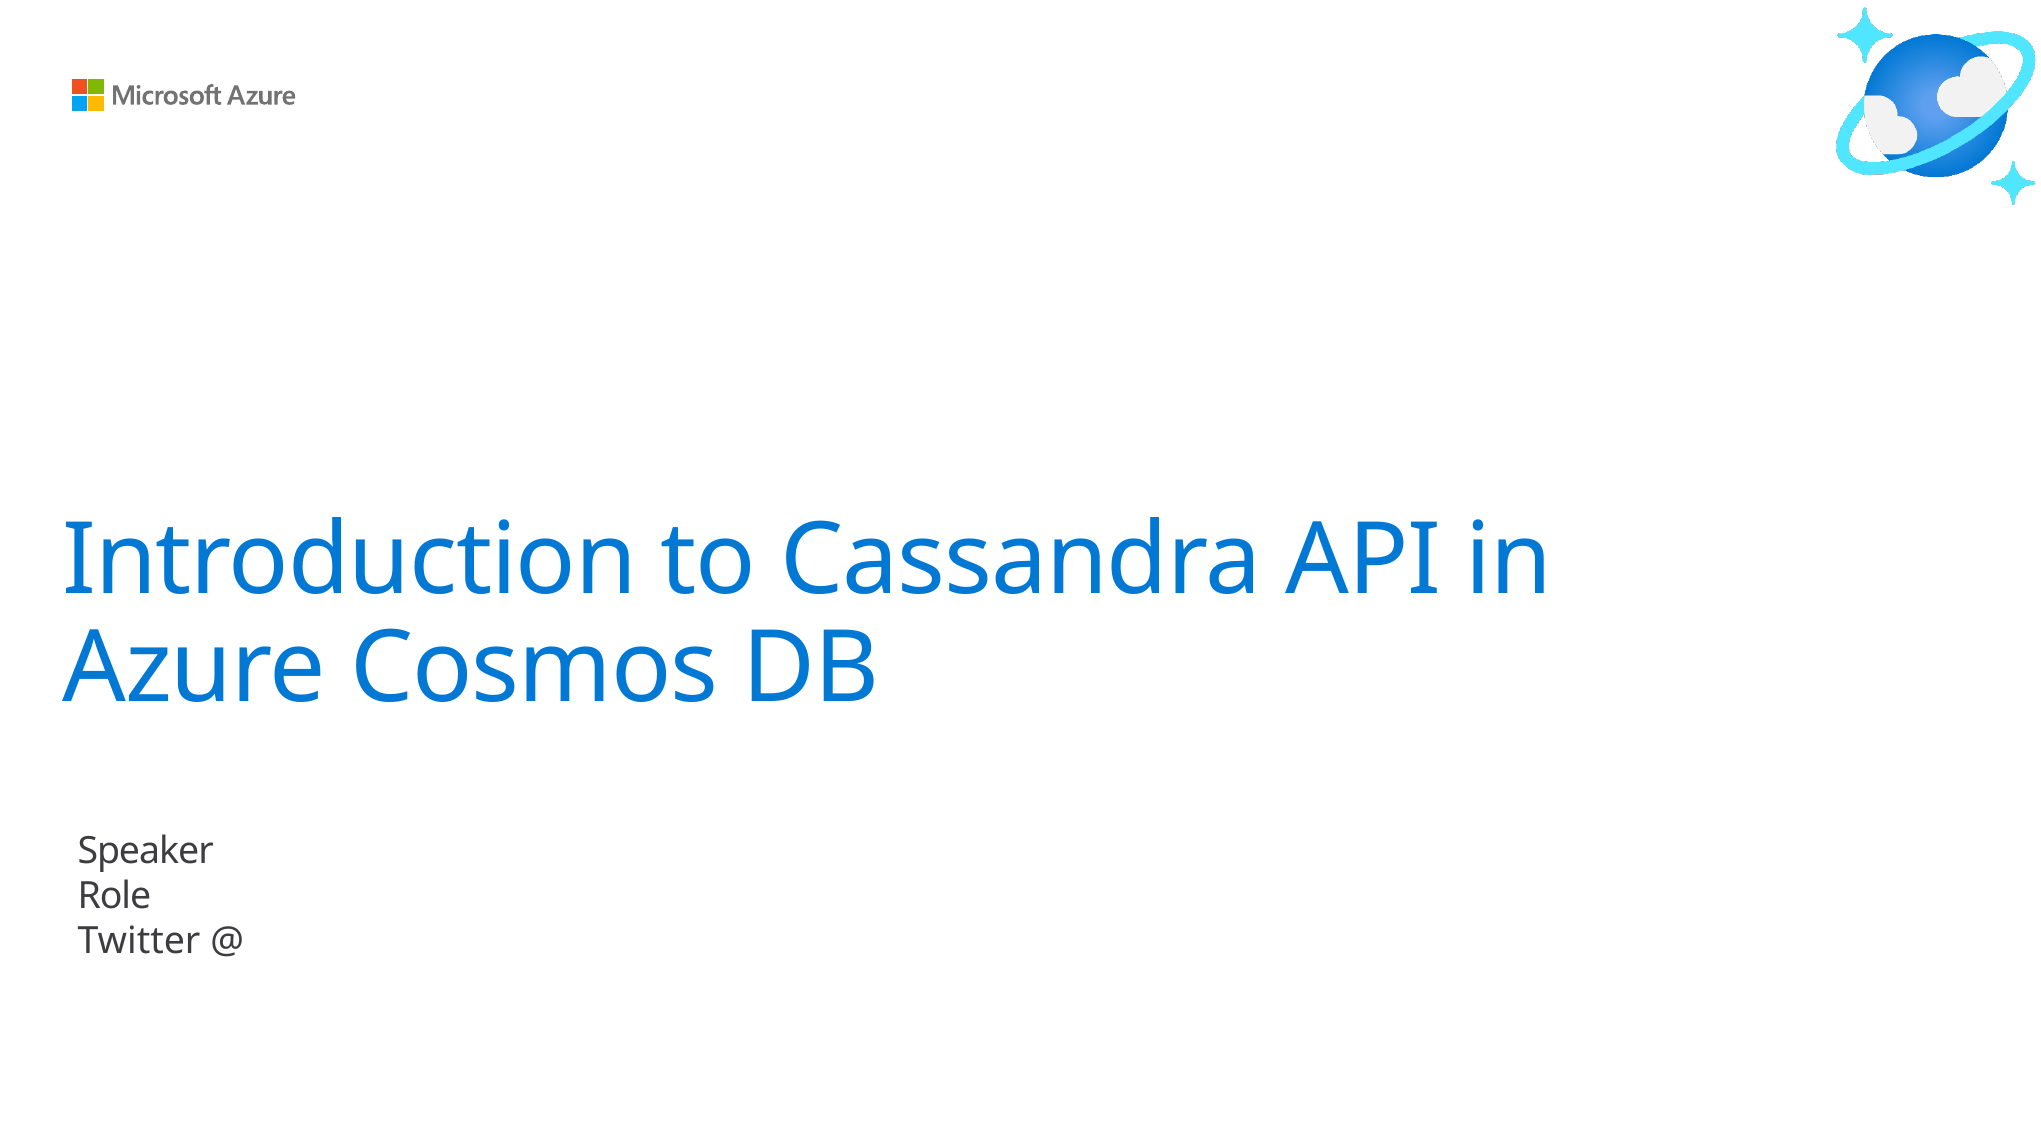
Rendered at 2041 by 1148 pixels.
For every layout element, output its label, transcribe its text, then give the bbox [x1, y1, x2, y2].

title Introduction to Cassandra API in Azure Cosmos DB [62, 360, 1674, 754]
list Speaker Role Twitter @ [77, 811, 1685, 978]
picture [1830, 1, 2041, 211]
